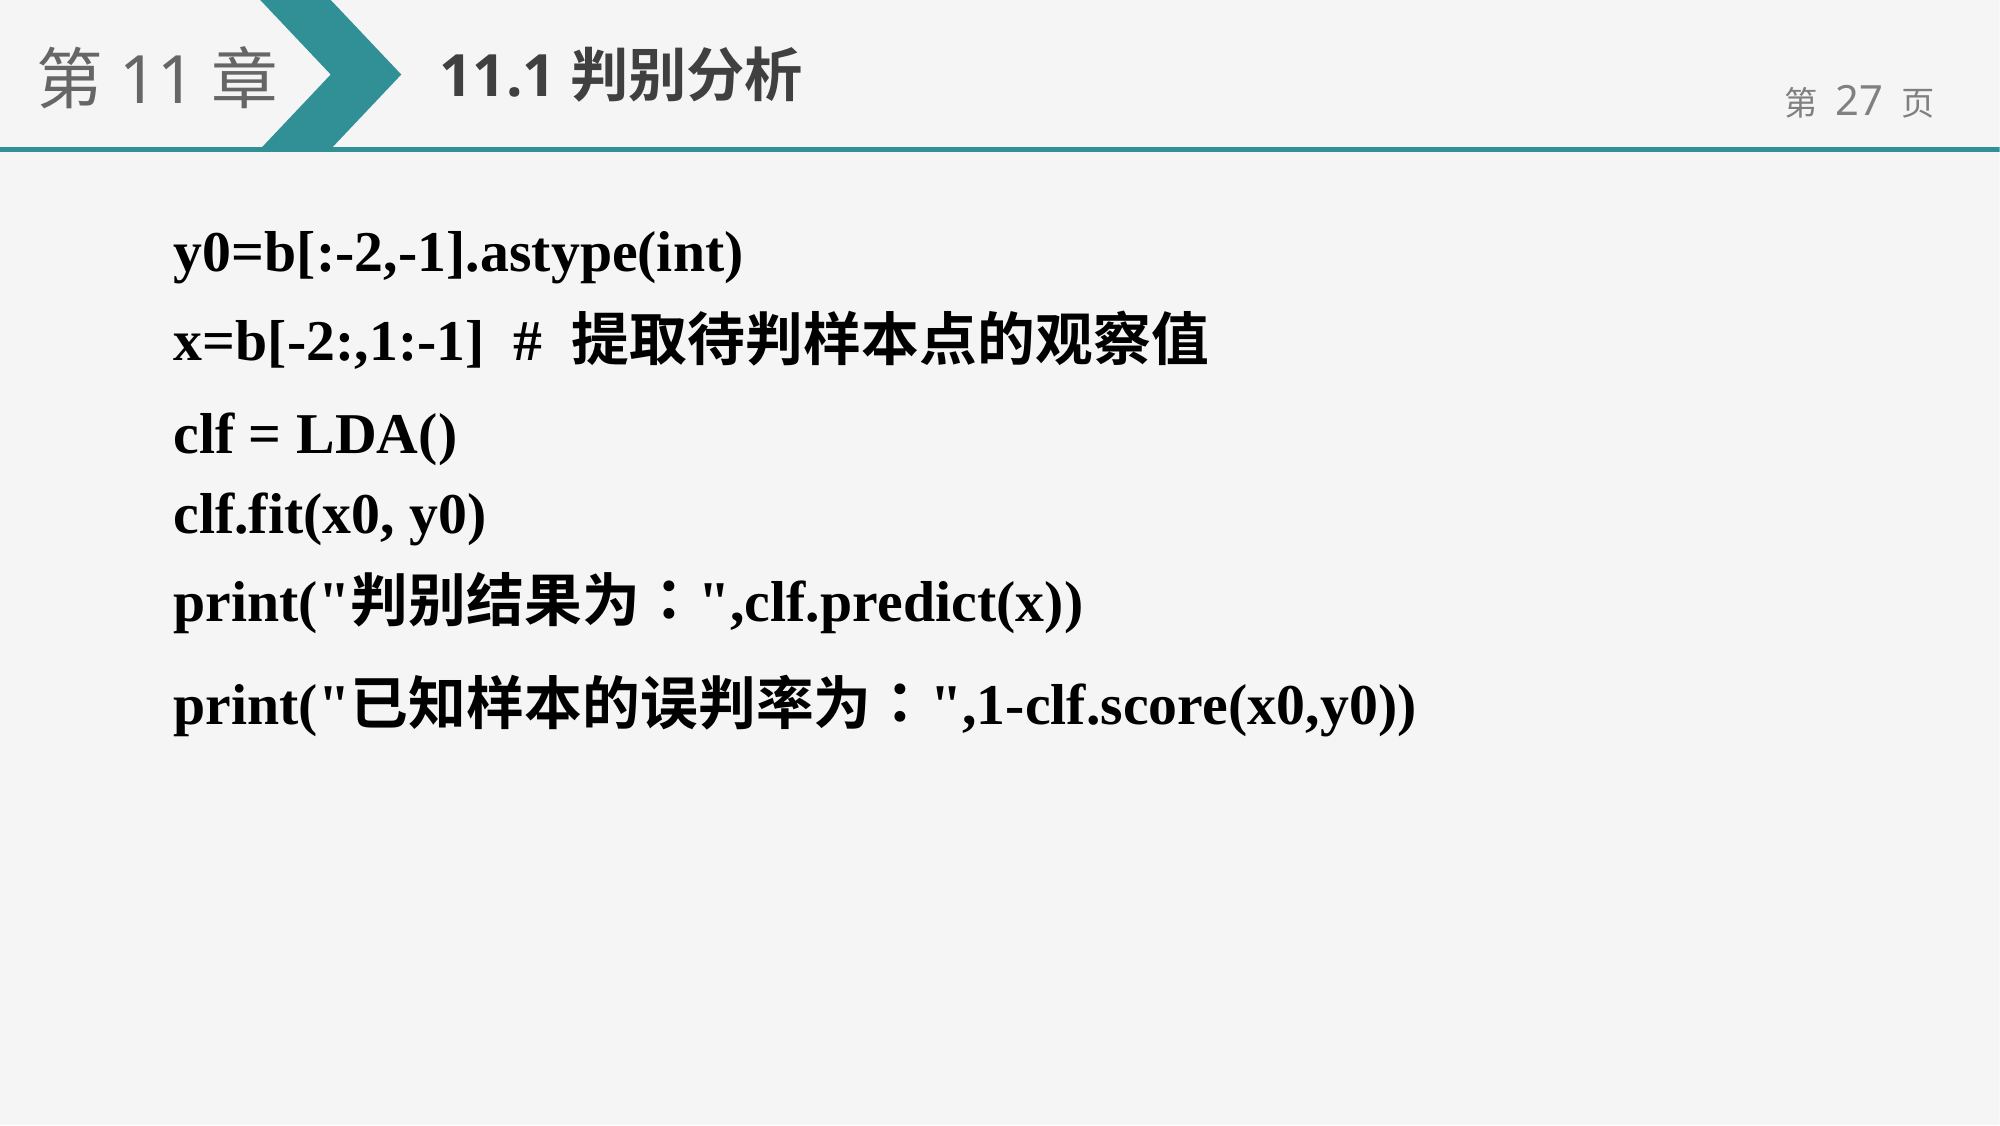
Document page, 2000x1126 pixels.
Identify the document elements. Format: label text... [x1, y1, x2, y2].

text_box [57, 217, 1937, 861]
text_box 第11章 [21, 29, 294, 125]
text_box [258, 0, 403, 148]
text_box 11.1判别分析 [424, 31, 1366, 116]
